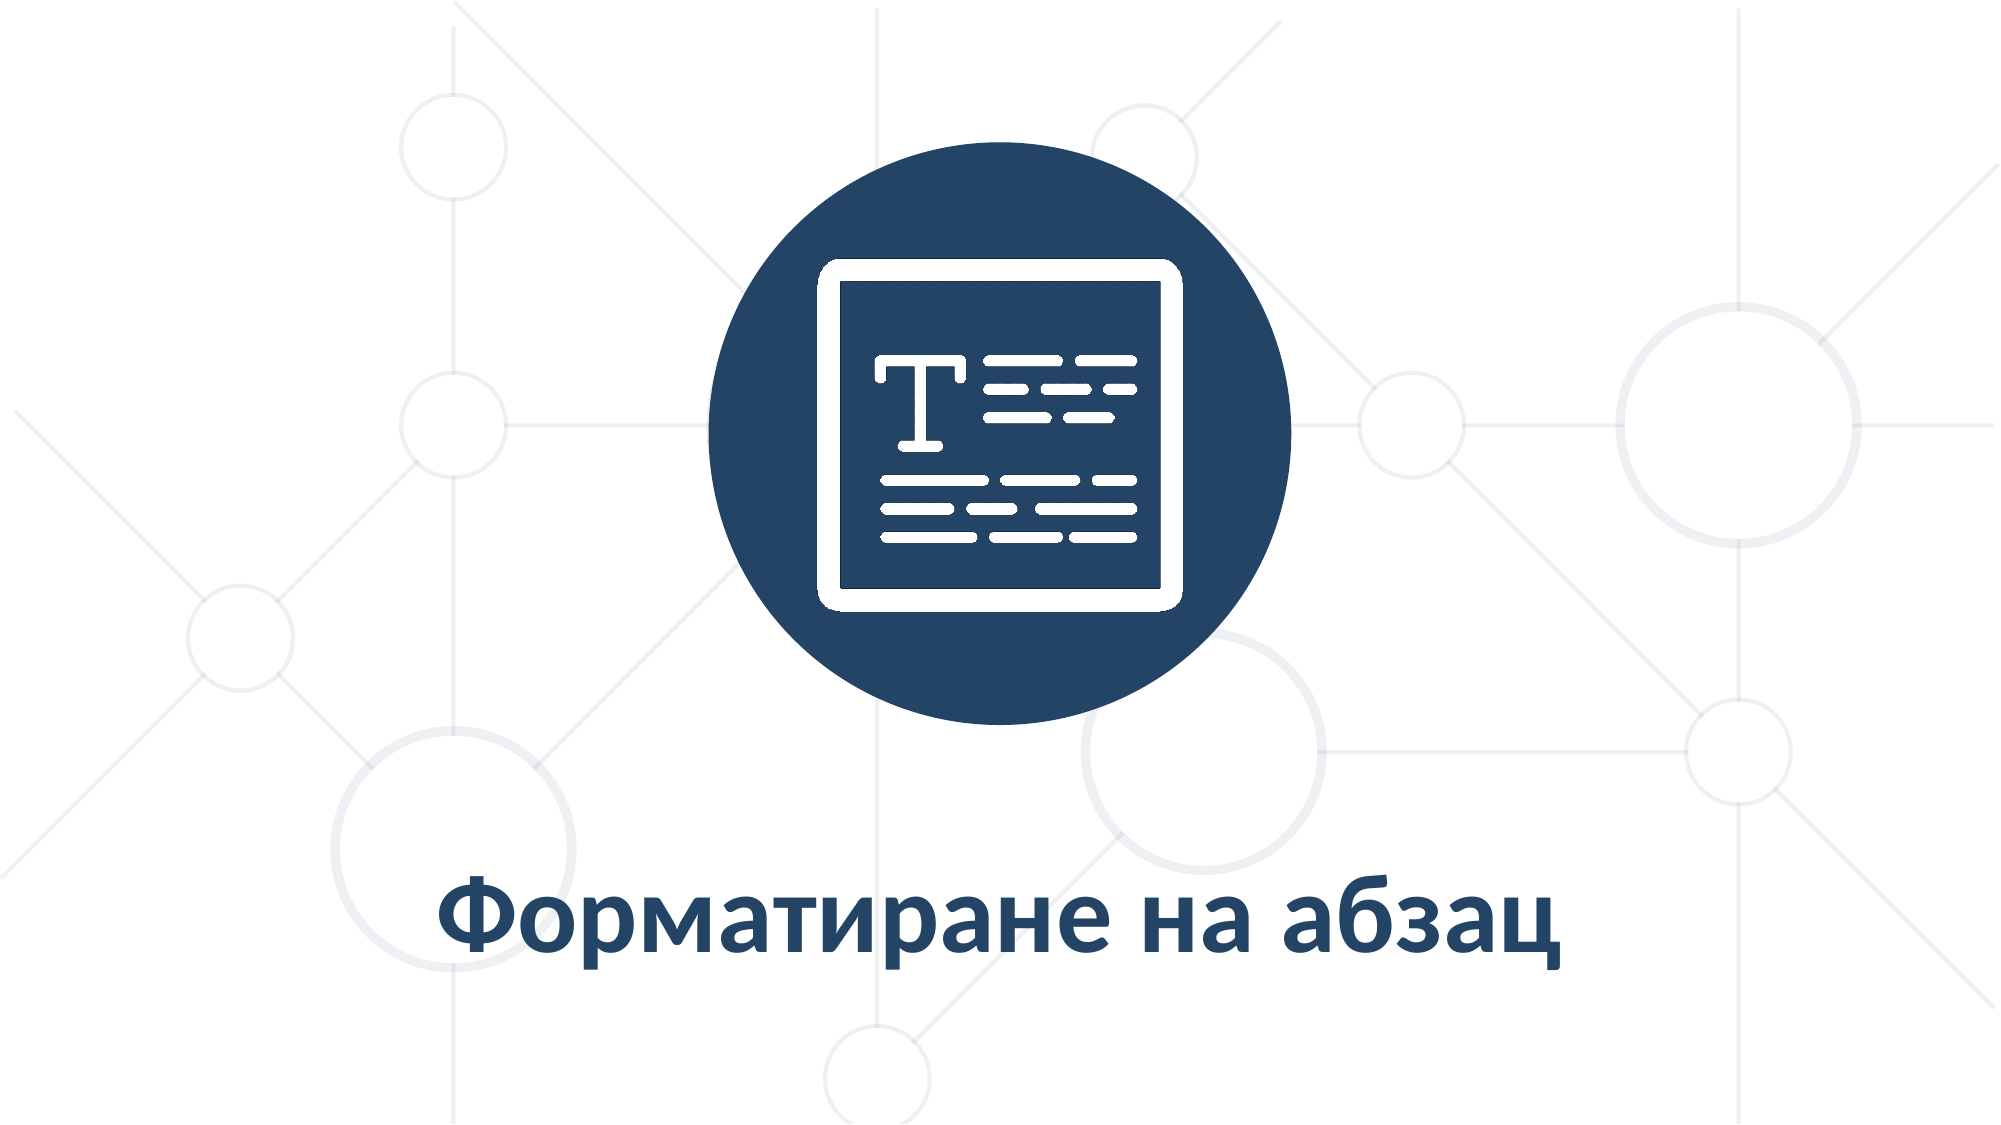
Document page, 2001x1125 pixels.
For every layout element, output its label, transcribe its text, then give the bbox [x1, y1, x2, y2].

list Форматиране на абзац [100, 841, 1900, 967]
picture [817, 251, 1183, 618]
